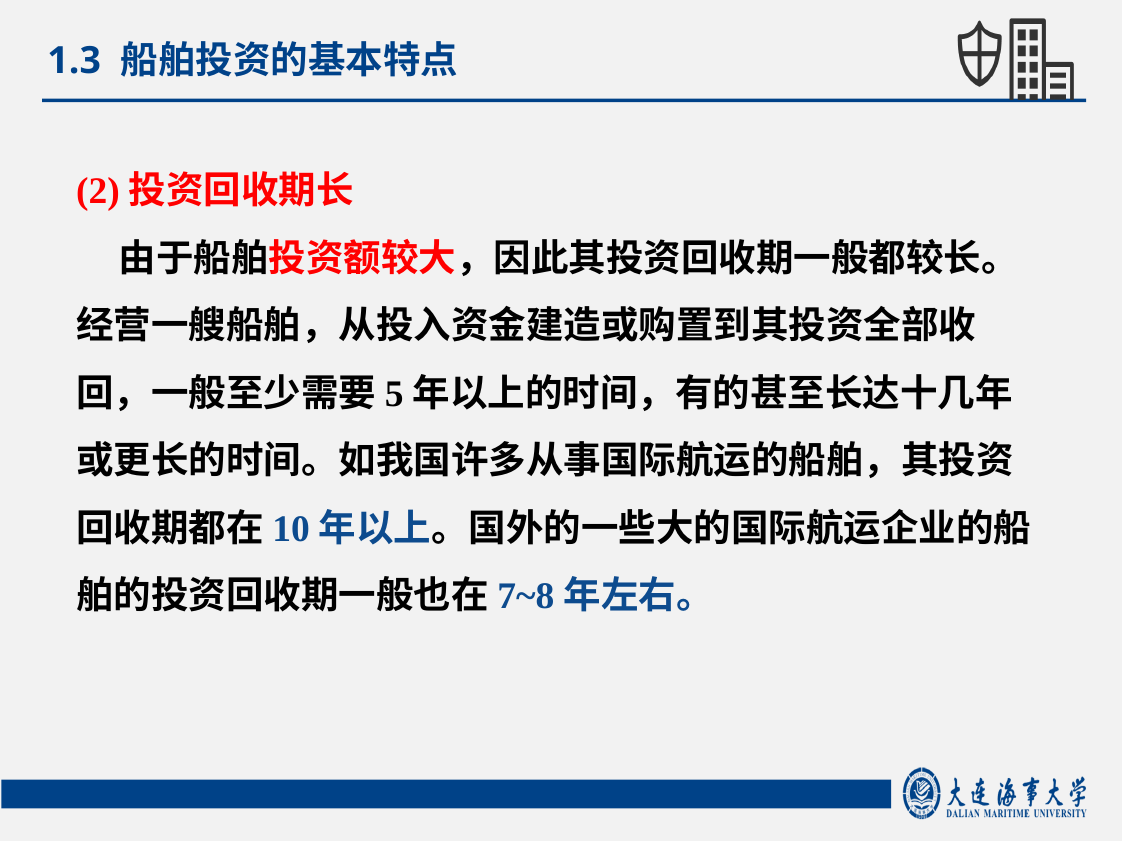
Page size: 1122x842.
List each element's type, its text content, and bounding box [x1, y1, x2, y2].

text_box 1.3 船舶投资的基本特点 [36, 30, 470, 87]
text_box (2)投资回收期长 由于船舶投资额较大，因此其投资回收期一般都较长。经营一艘船舶，从投入资金建造或购置到其投资全部收回，一般至少需要5年以上的时间，有的甚至长达十几年或更长的时间。如我国许多从事国际航运的船舶，其投资回收期都在10年以上。国外的一些大的国际航运企业的船舶的投资回收期一般也在7~8年左右。 [64, 160, 1057, 622]
picture [902, 767, 1087, 820]
picture [957, 18, 1074, 100]
